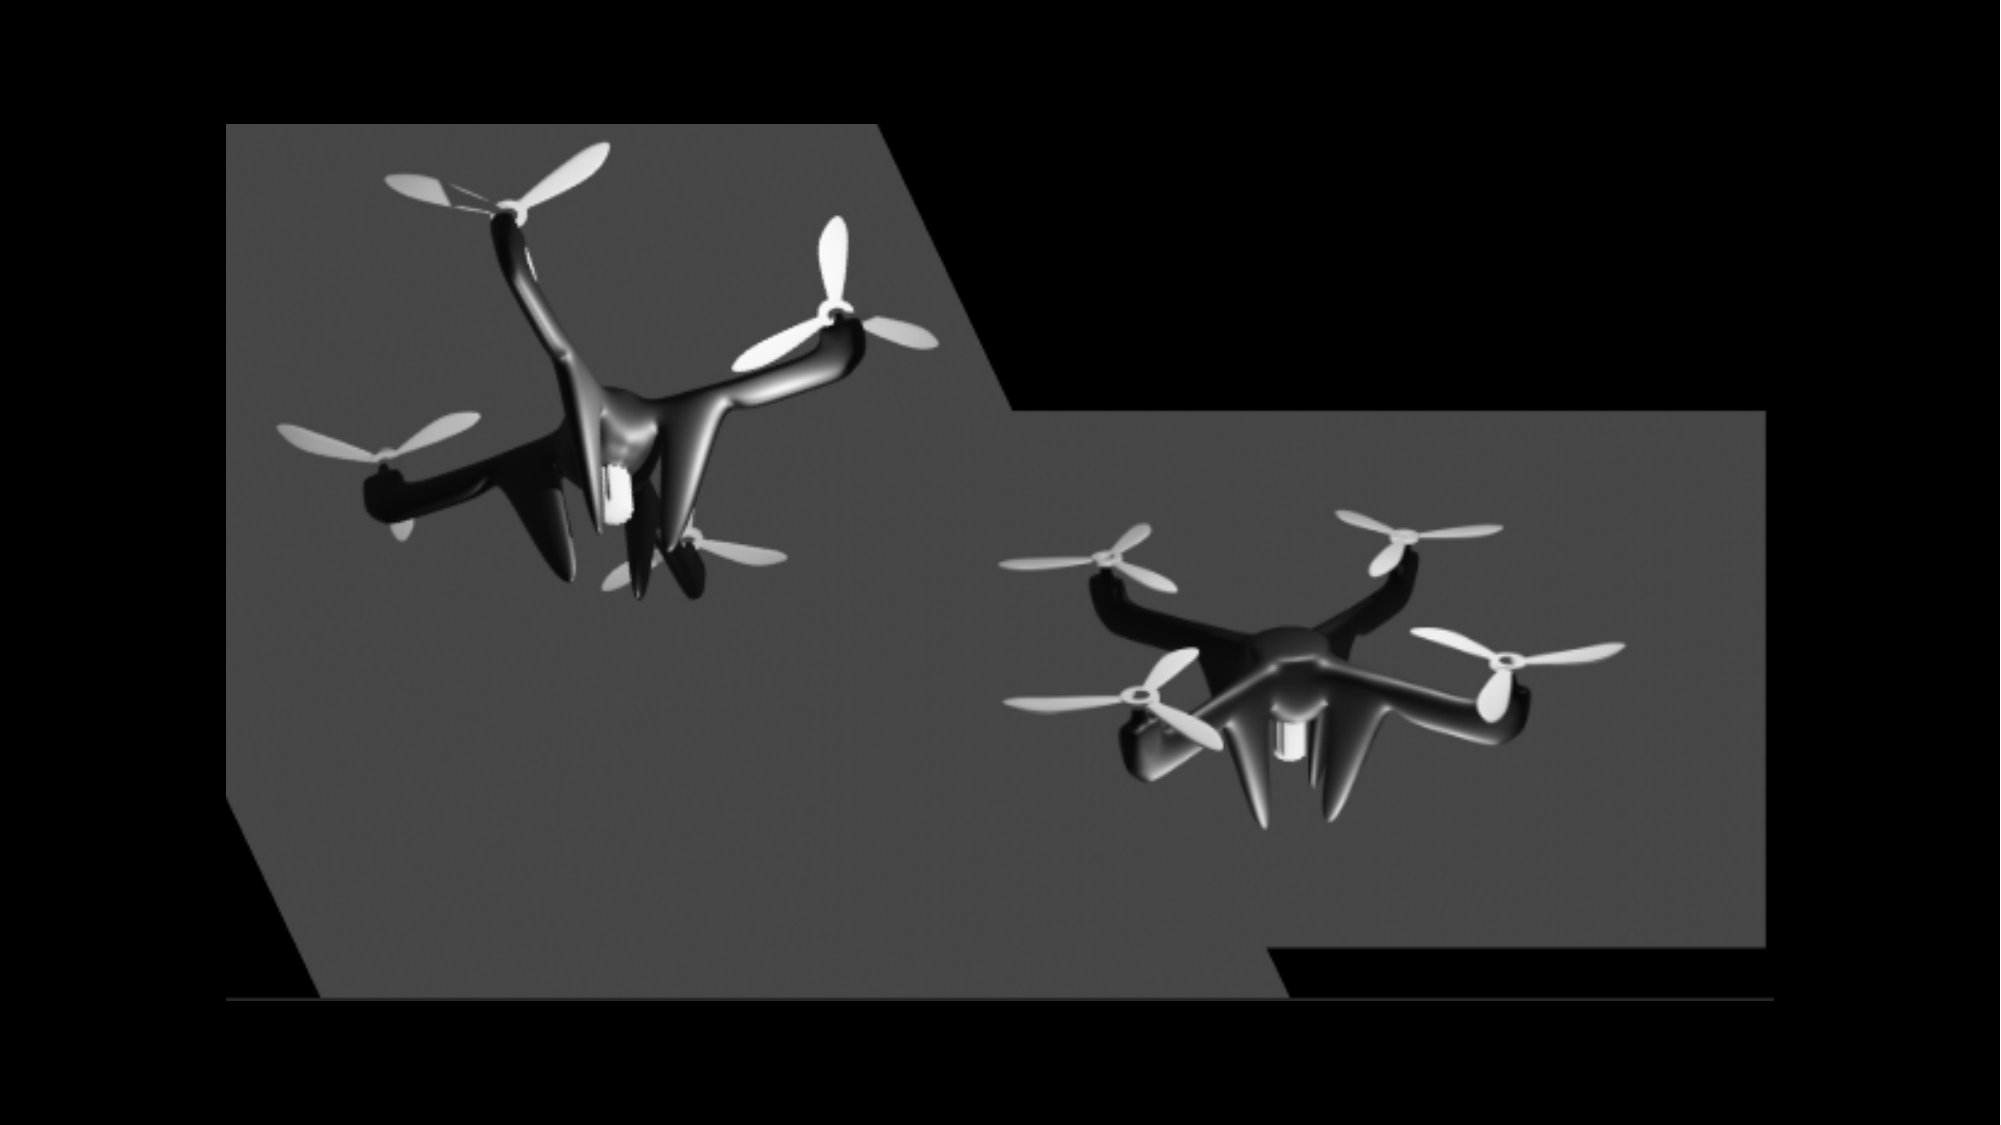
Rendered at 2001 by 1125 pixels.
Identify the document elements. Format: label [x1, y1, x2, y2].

picture [226, 124, 1774, 1001]
